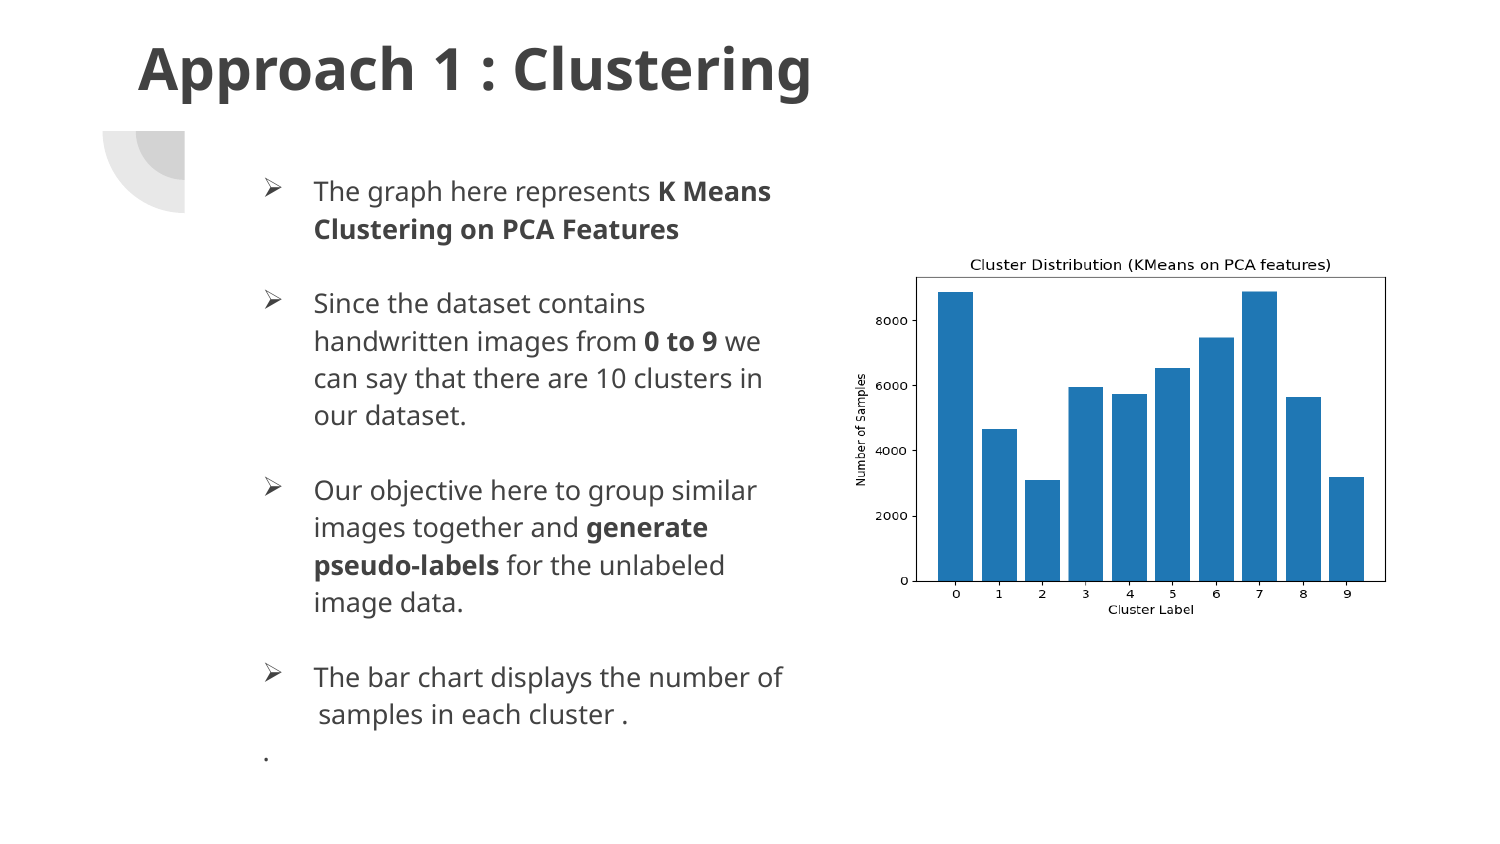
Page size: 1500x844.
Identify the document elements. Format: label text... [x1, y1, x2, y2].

picture [846, 250, 1394, 624]
list The graph here represents K Means Clustering on PCA Features Since the dataset contains handwritten images from 0 to 9 we can say that there are 10 clusters in our dataset. Our objective here to group similar images together and generate pseudo-labels for the unlabeled image data. The bar chart displays the number of samples in each cluster . . [223, 182, 811, 758]
title Approach 1 : Clustering [123, 17, 1277, 182]
